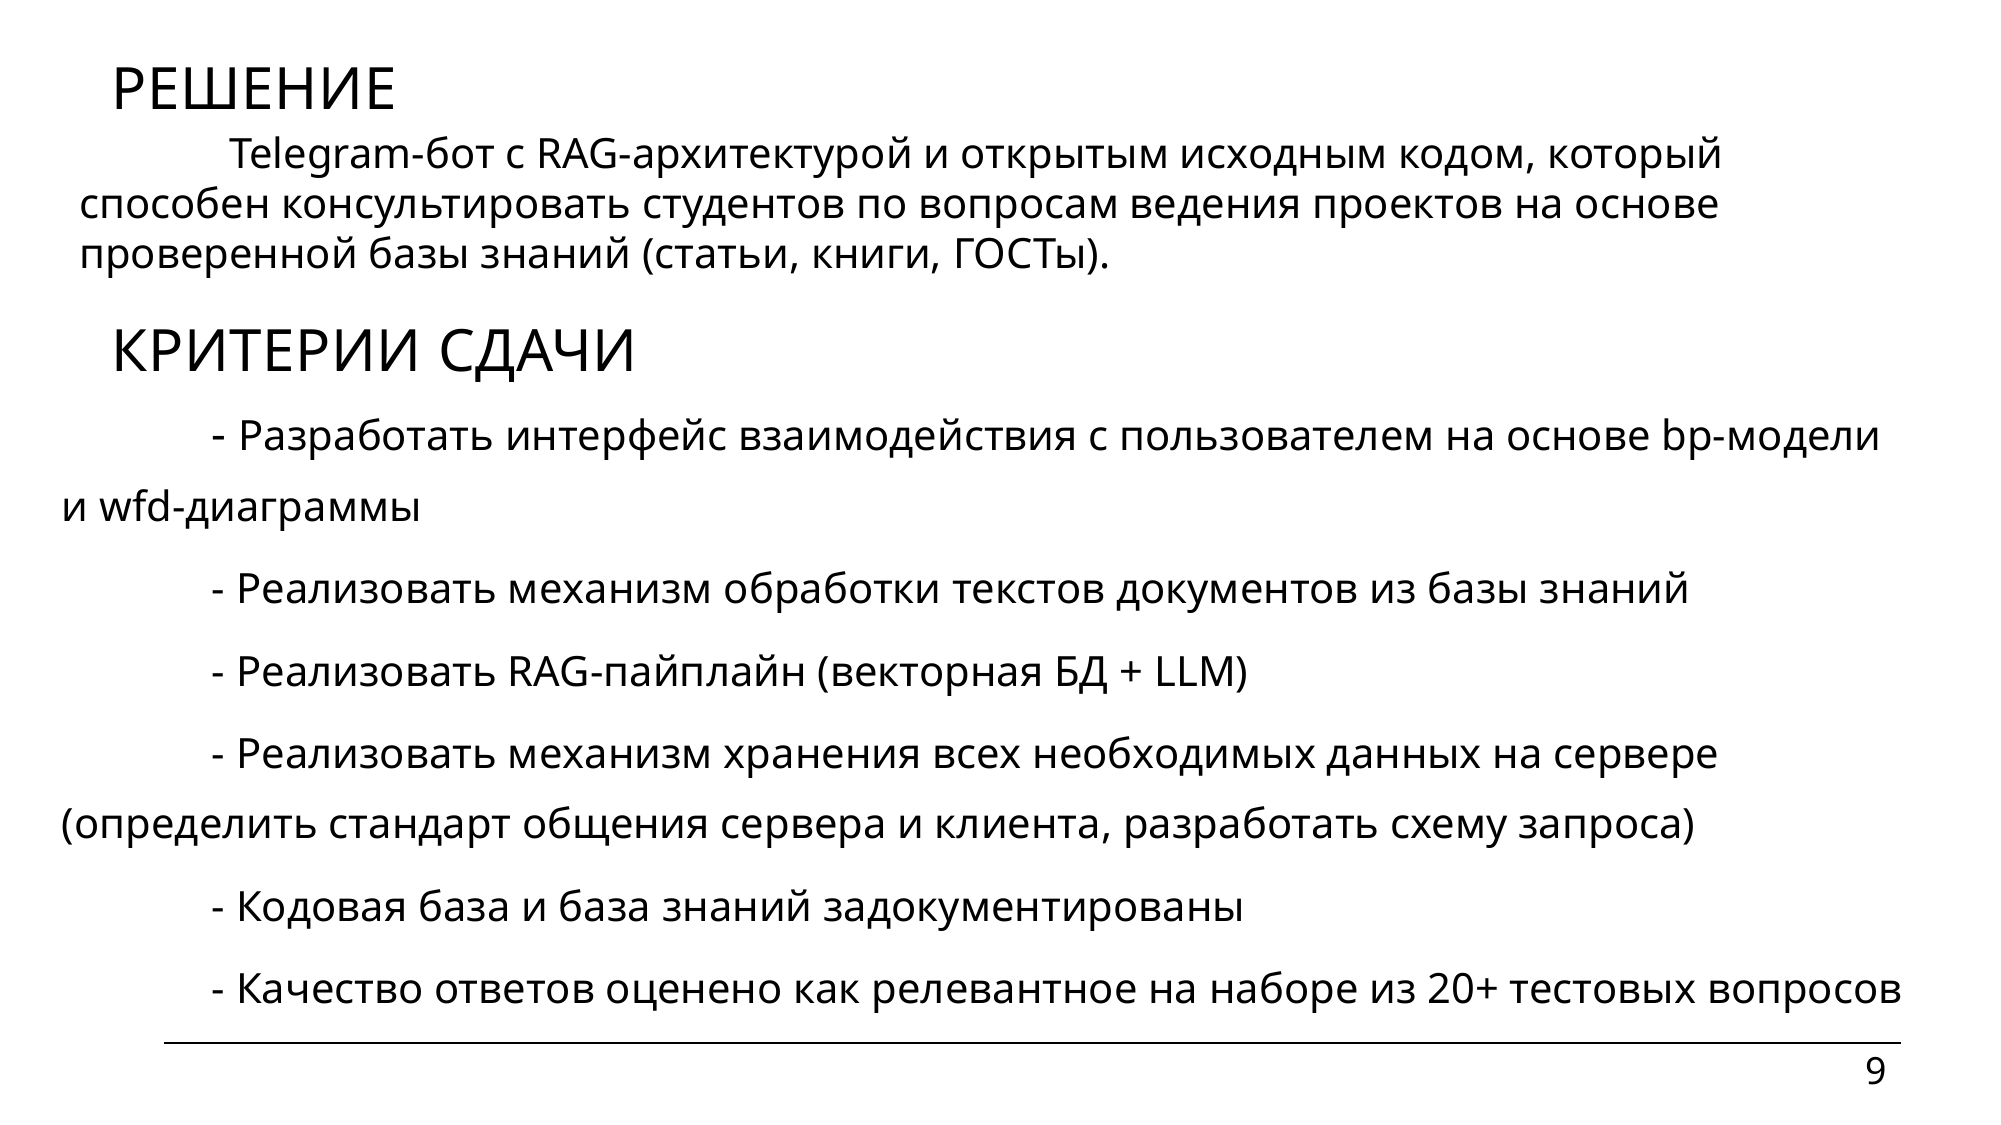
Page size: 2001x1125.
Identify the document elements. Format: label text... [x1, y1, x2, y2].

slide_number 9 [1791, 1043, 1902, 1103]
list - Разработать интерфейс взаимодействия с пользователем на основе bp-модели и wfd-диаграммы - Реализовать механизм обработки текстов документов из базы знаний - Реализовать RAG-пайплайн (векторная БД + LLM) - Реализовать механизм хранения всех необходимых данных на сервере (определить стандарт общения сервера и клиента, разработать схему запроса) - Кодовая база и база знаний задокументированы - Качество ответов оценено как релевантное на наборе из 20+ тестовых вопросов [47, 375, 1919, 1089]
picture [114, 52, 440, 147]
text_box Telegram-бот с RAG-архитектурой и открытым исходным кодом, который способен консультировать студентов по вопросам ведения проектов на основе проверенной базы знаний (статьи, книги, ГОСТы). [64, 119, 1936, 284]
title Решение [97, 43, 1869, 119]
text_box Критерии сдачи [97, 305, 1869, 479]
